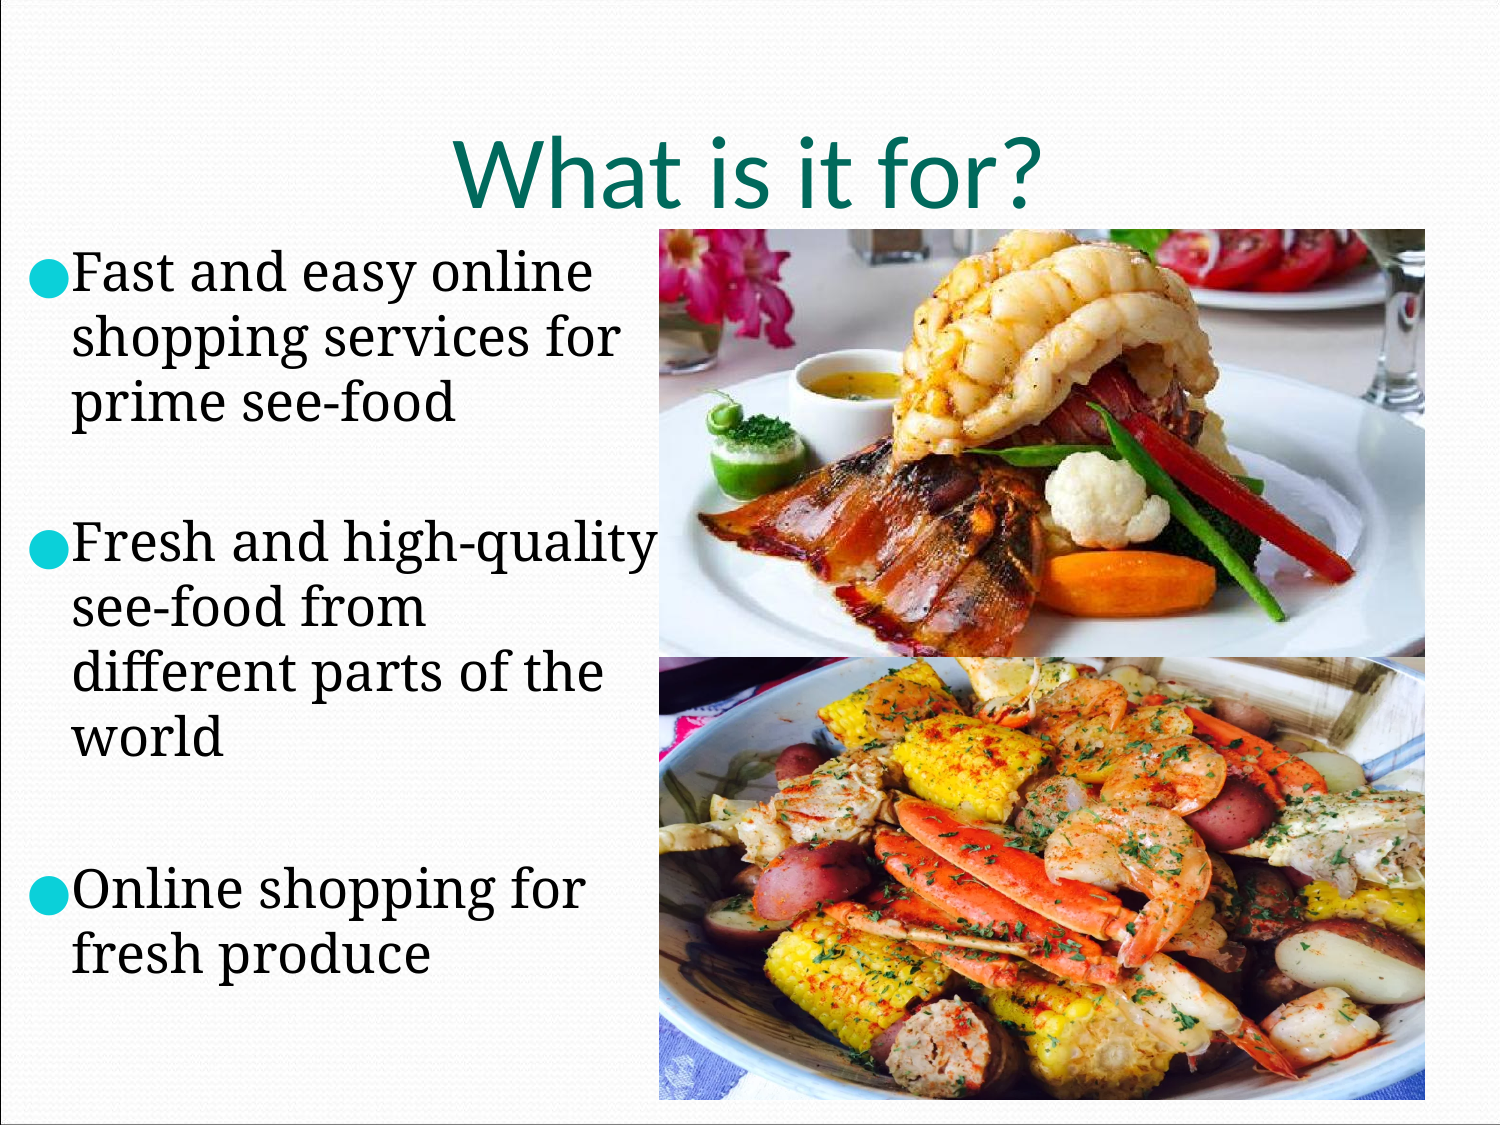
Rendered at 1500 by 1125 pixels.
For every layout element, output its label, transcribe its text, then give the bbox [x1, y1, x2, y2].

picture [0, 0, 1500, 1125]
list Fast and easy online shopping services for prime see-food Fresh and high-quality see-food from different parts of the world Online shopping for fresh produce [11, 229, 657, 957]
title What is it for? [75, 41, 1425, 229]
